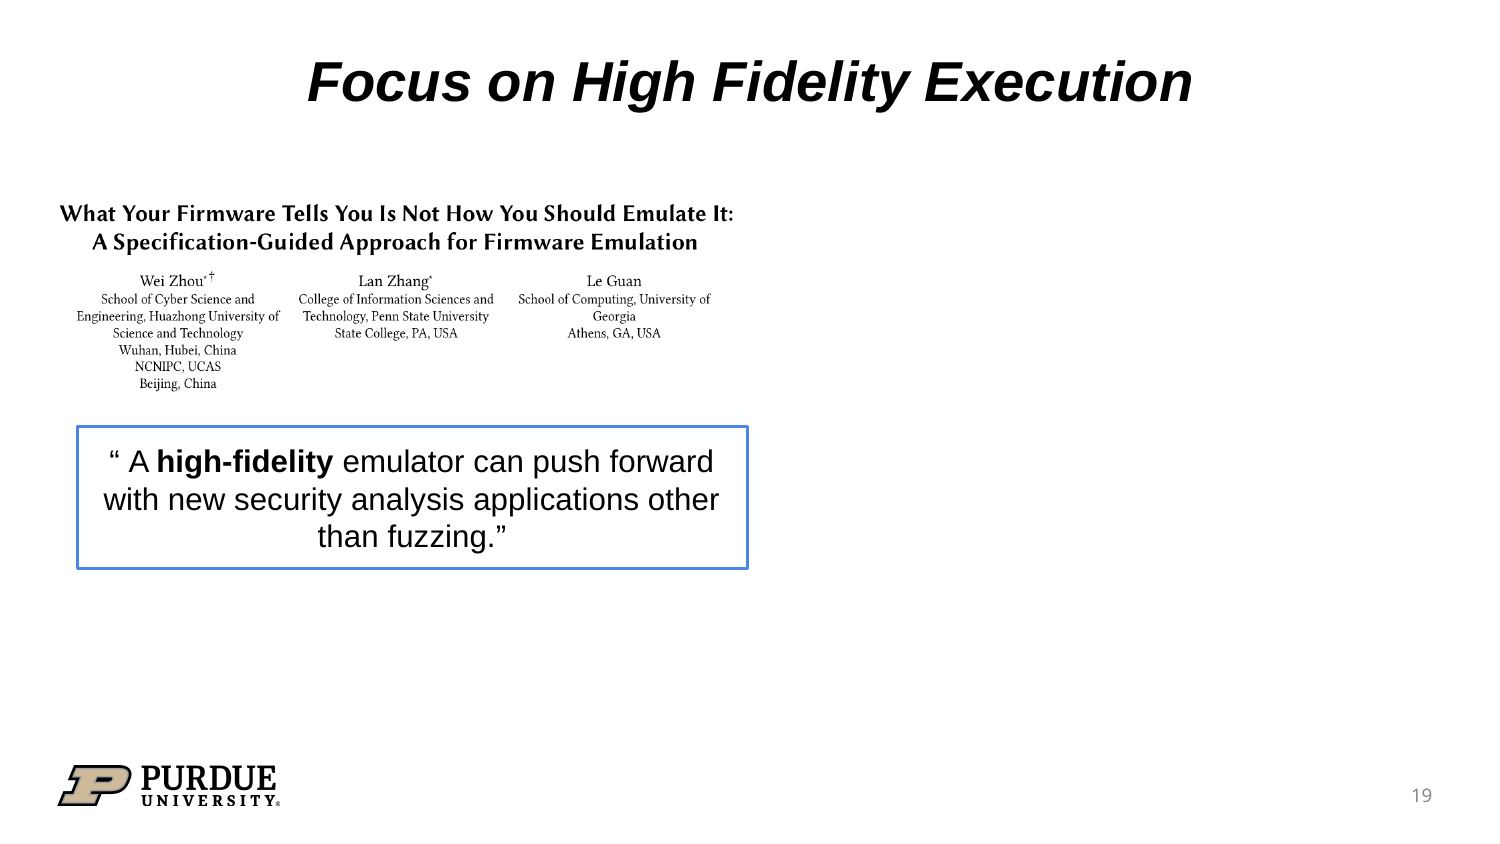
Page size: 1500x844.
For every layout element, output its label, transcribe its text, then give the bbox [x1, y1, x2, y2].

title Focus on High Fidelity Execution [57, 47, 1444, 120]
slide_number ‹#› [1308, 773, 1444, 819]
text_box “ A high-fidelity emulator can push forward with new security analysis applications other than fuzzing.” [77, 426, 748, 569]
picture [57, 765, 280, 806]
picture [47, 182, 748, 401]
